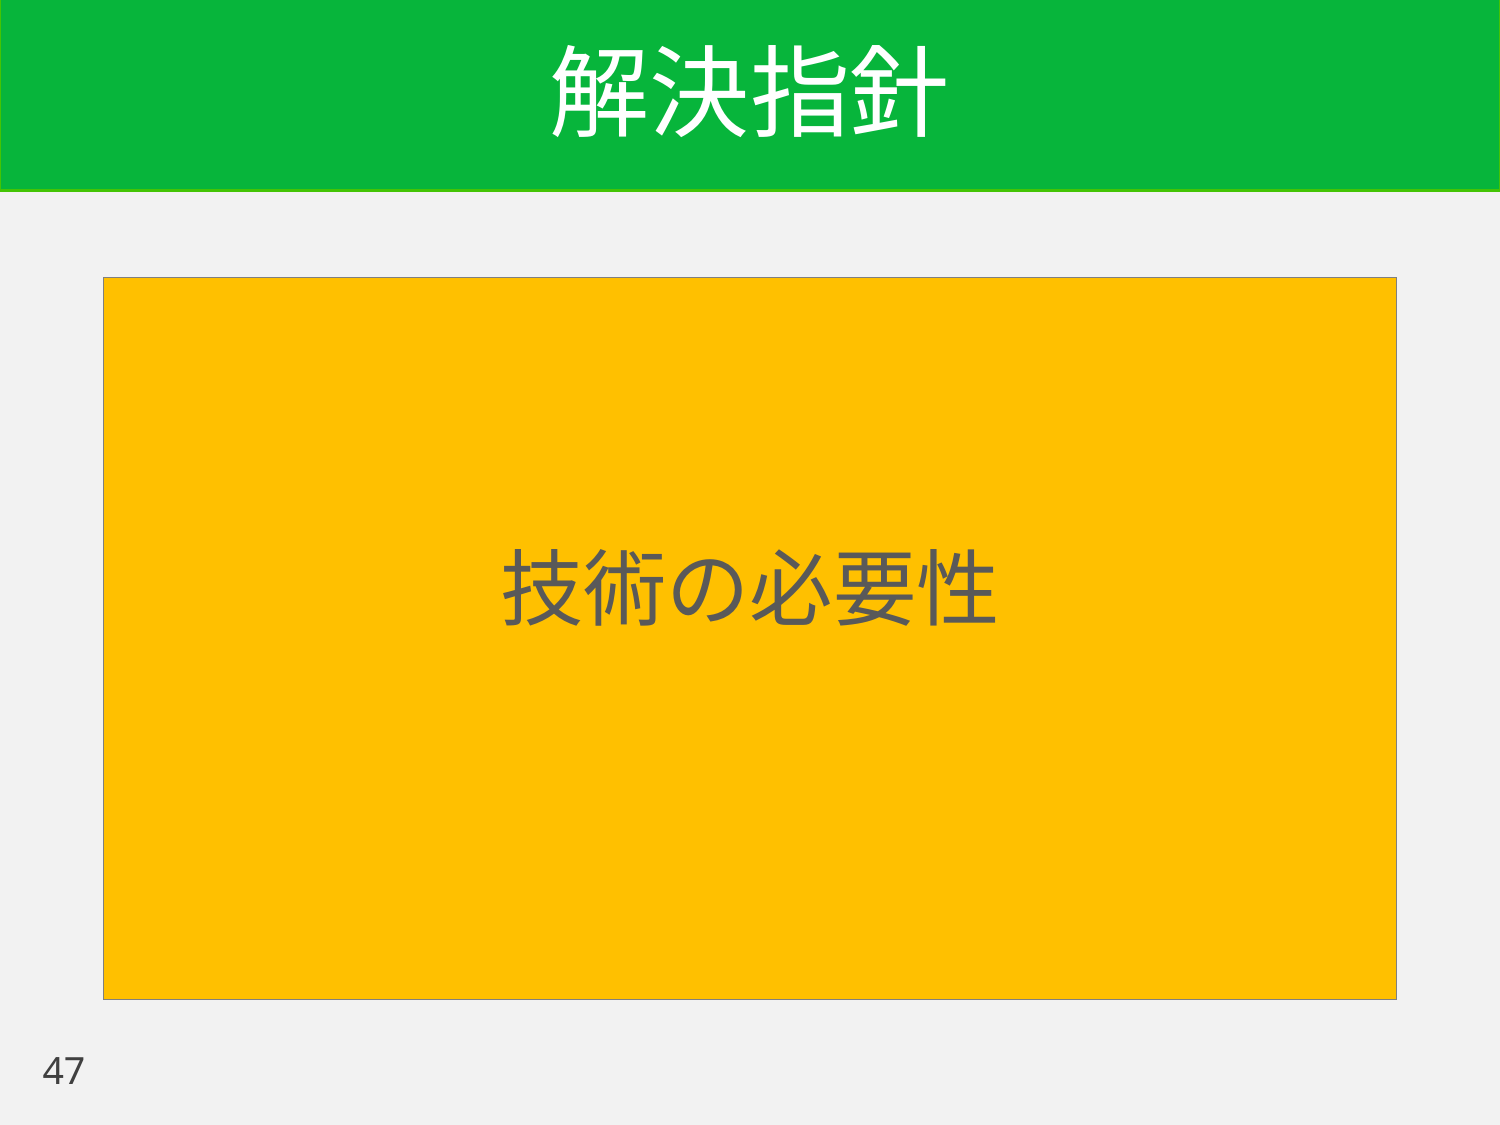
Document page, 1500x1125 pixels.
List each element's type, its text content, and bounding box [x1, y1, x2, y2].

title 解決指針 [0, 53, 1500, 140]
slide_number 47 [27, 1042, 146, 1102]
list 技術の必要性 [103, 277, 1397, 1000]
